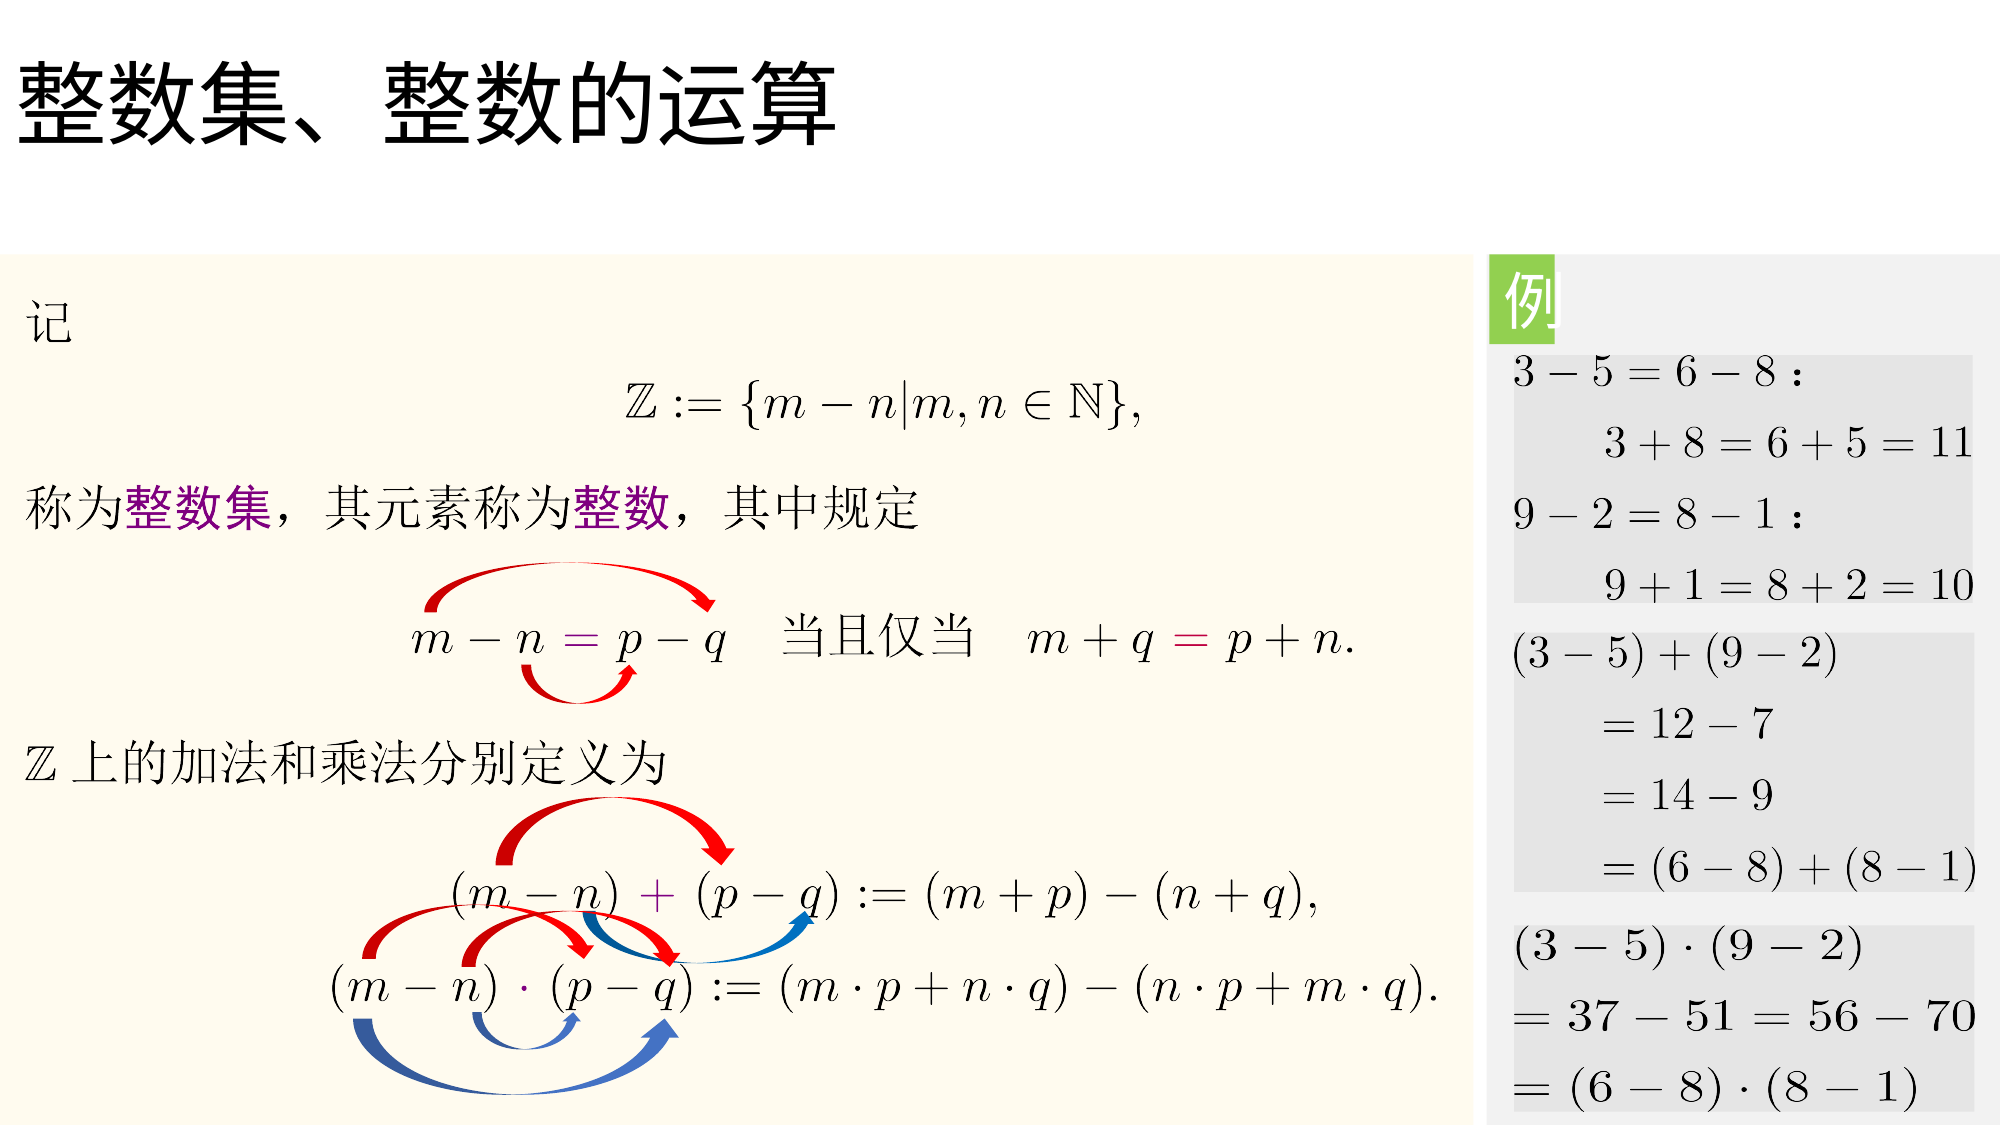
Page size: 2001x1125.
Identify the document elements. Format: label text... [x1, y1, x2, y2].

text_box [352, 904, 684, 1095]
picture [1514, 925, 1975, 1112]
picture [1514, 355, 1973, 603]
title 整数集、整数的运算 [0, 0, 2000, 218]
text_box [0, 253, 1474, 1125]
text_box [424, 562, 818, 964]
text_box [1486, 254, 2000, 1125]
picture [1514, 632, 1975, 892]
picture [25, 299, 1436, 1013]
